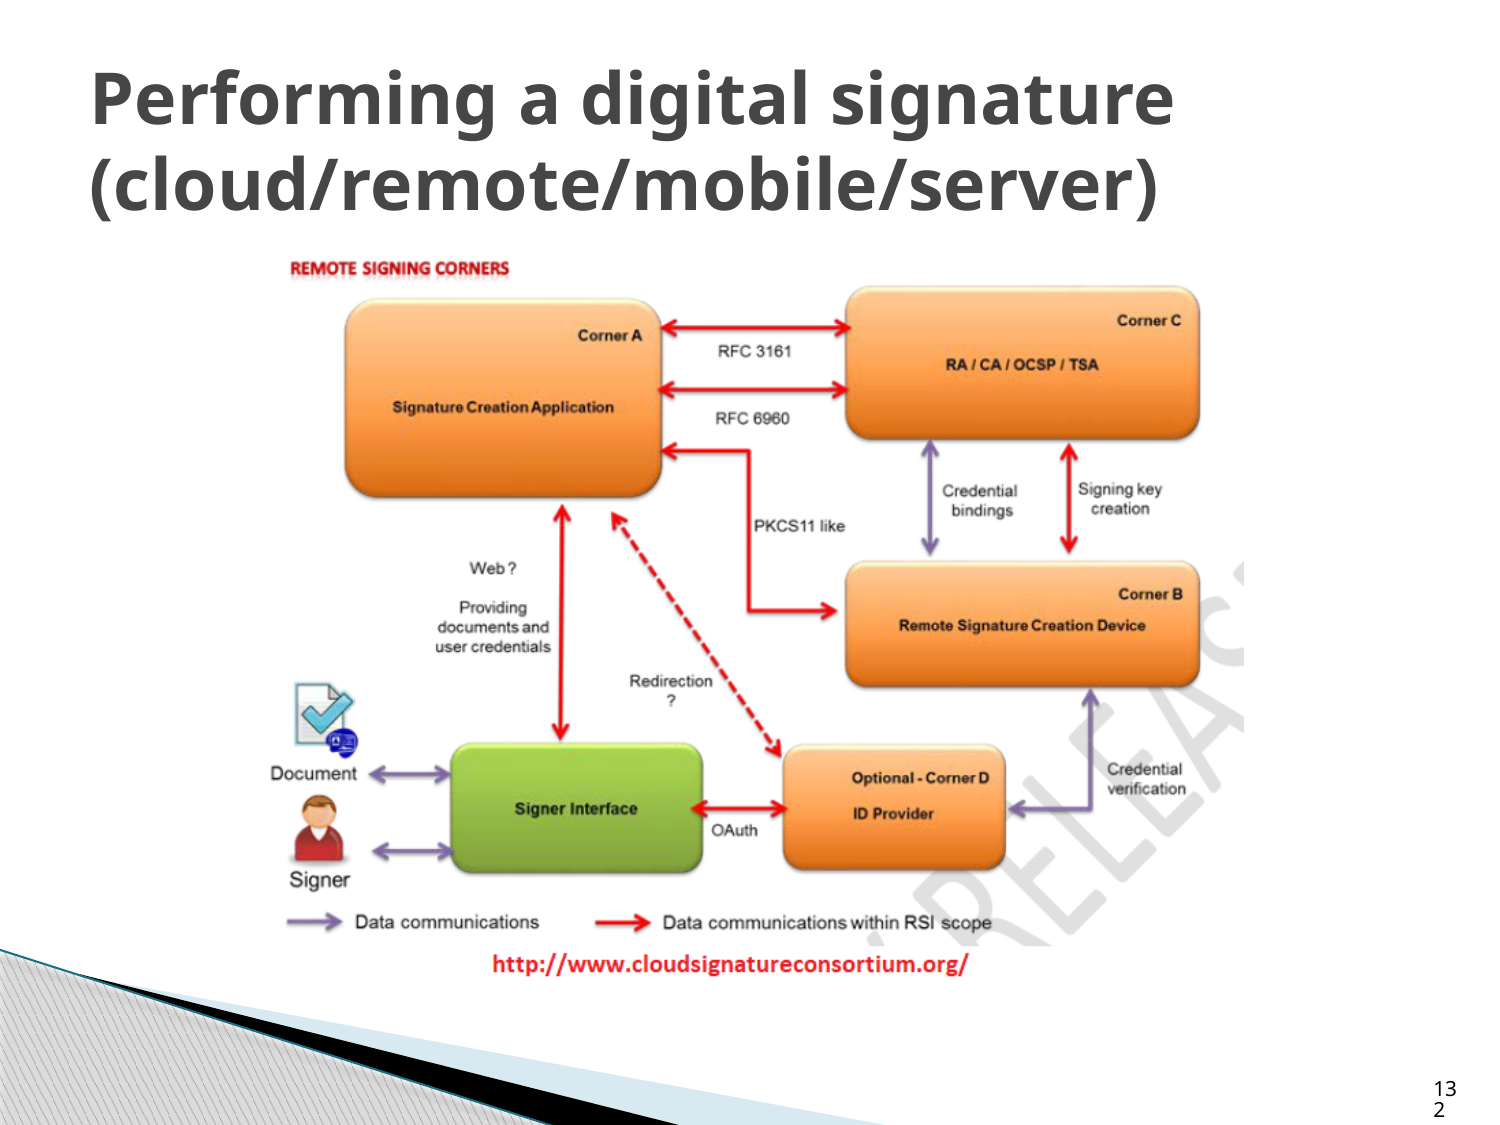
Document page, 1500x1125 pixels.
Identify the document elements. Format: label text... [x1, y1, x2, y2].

slide_number 132 [1418, 1051, 1479, 1112]
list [256, 242, 1244, 986]
title Performing a digital signature (cloud/remote/mobile/server) [75, 45, 1425, 233]
